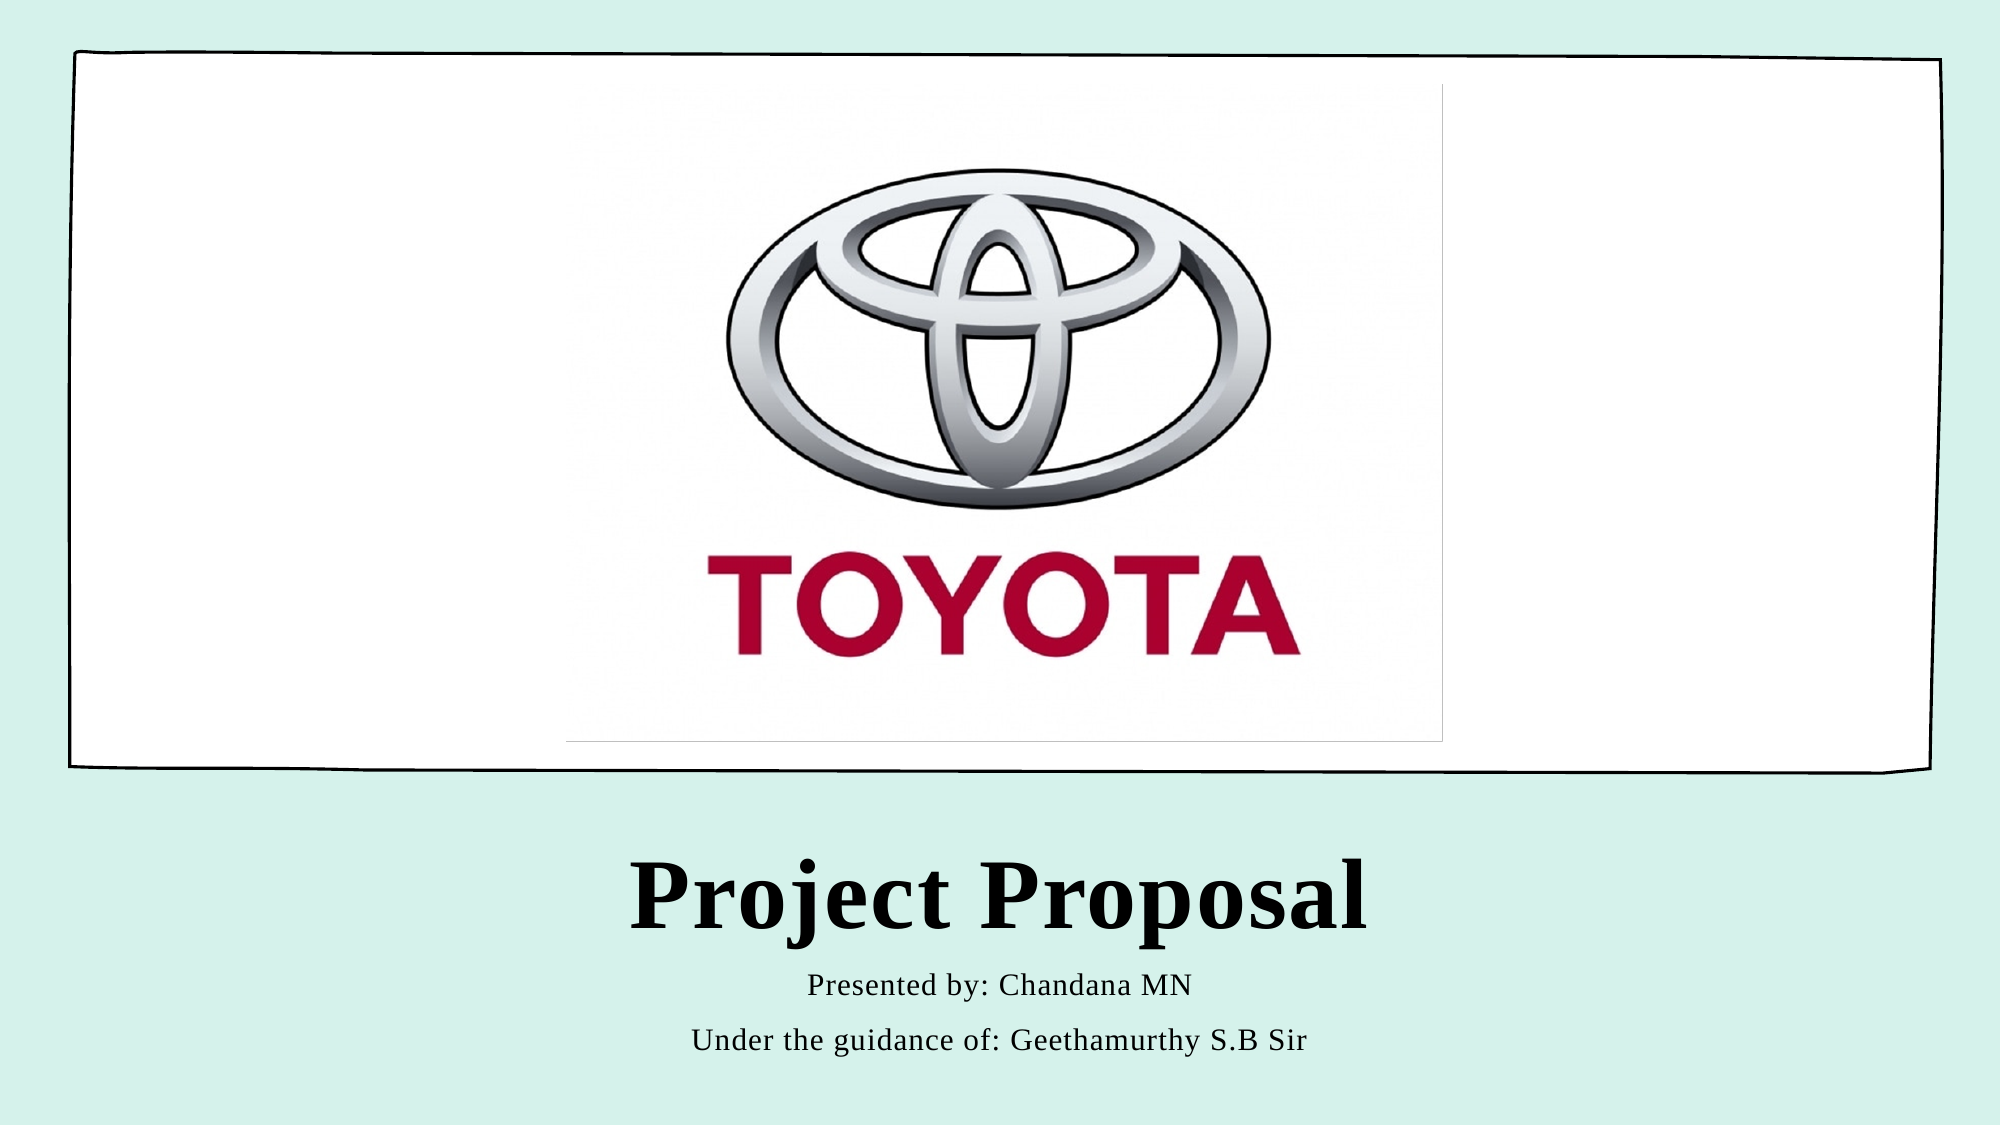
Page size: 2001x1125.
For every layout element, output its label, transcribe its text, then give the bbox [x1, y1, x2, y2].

picture [565, 83, 1443, 742]
text_box [68, 50, 1944, 775]
subtitle Presented by: Chandana MN Under the guidance of: Geethamurthy S.B Sir [325, 960, 1675, 1066]
title Project Proposal [125, 816, 1875, 961]
text_box [0, 0, 2000, 1125]
